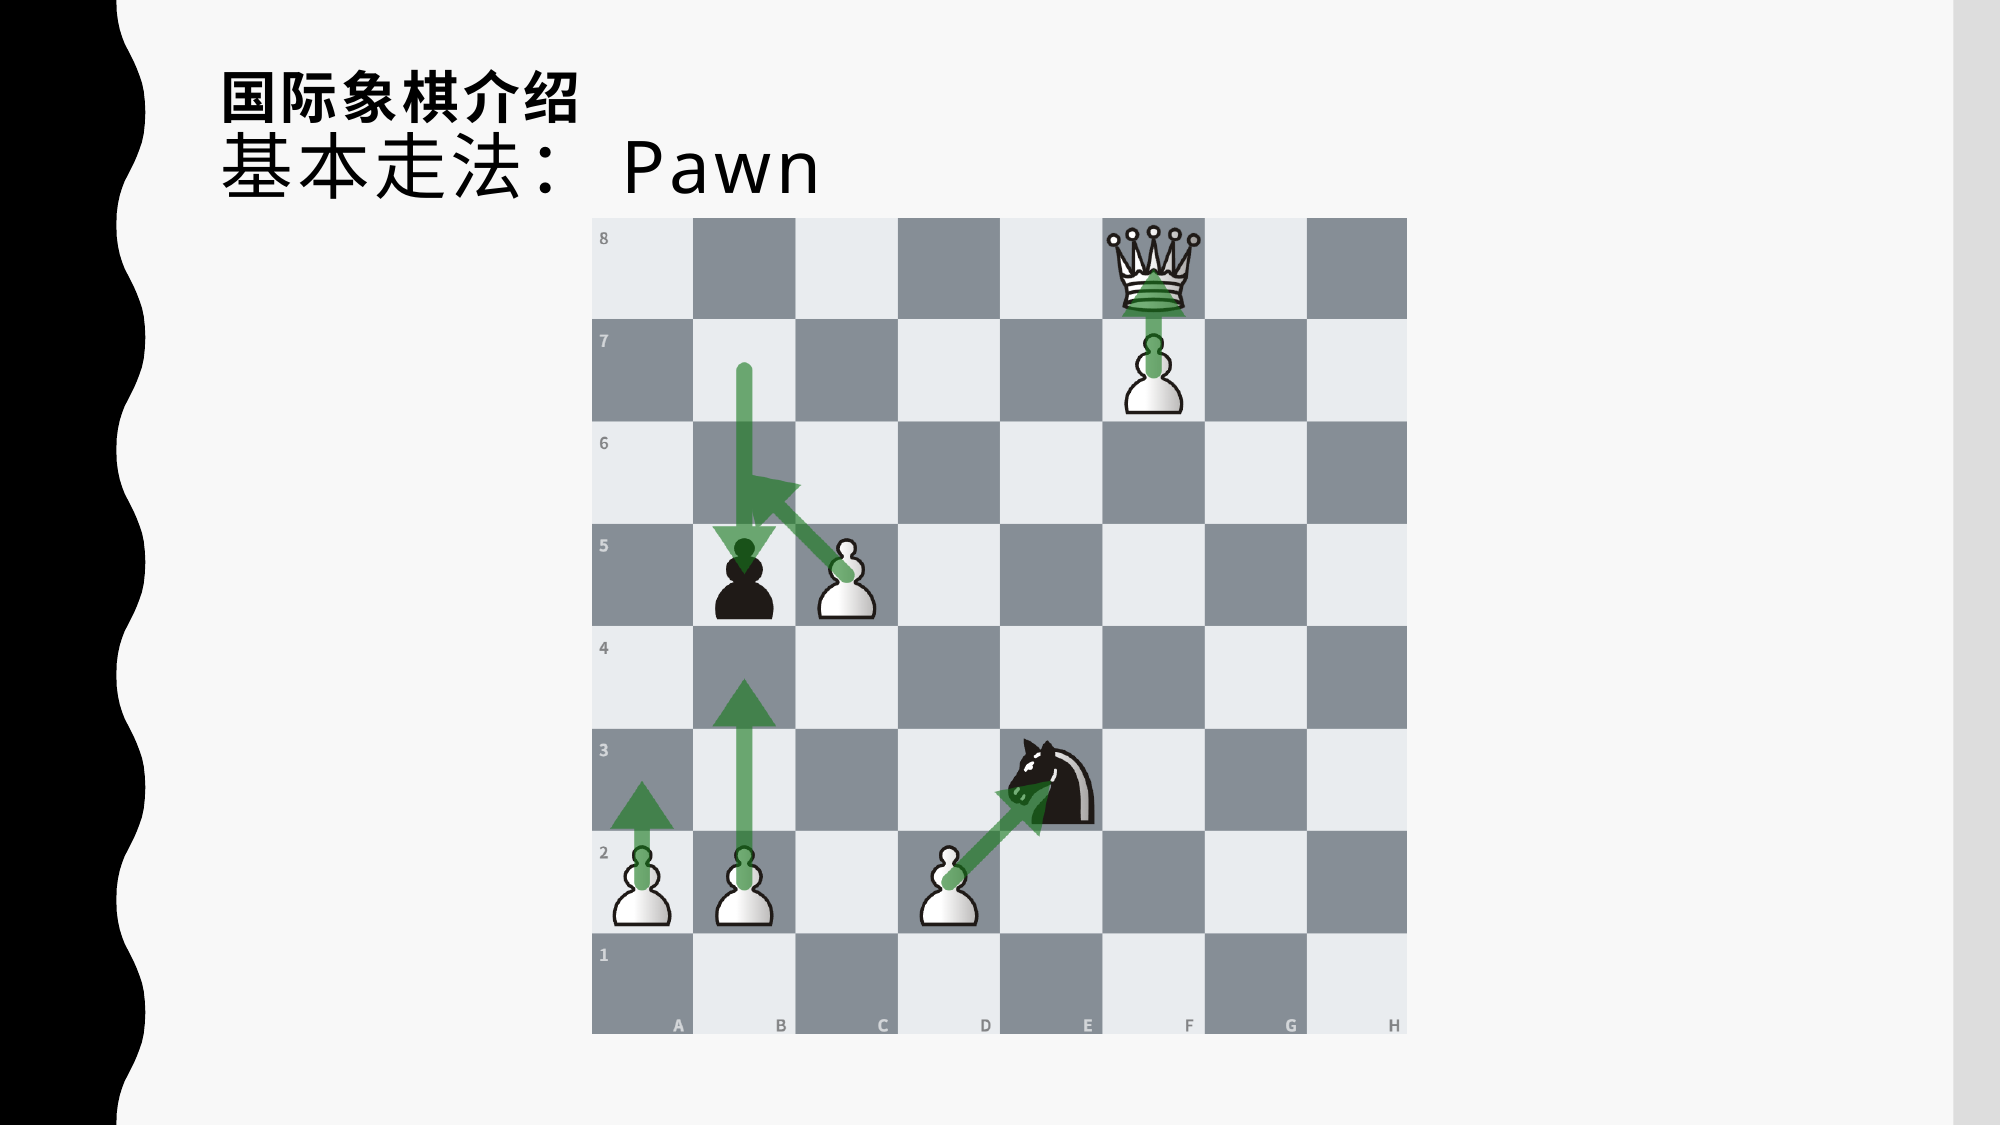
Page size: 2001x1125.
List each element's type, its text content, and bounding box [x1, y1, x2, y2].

picture [592, 218, 1407, 1034]
title 国际象棋介绍 基本走法：Pawn [205, 62, 1875, 219]
